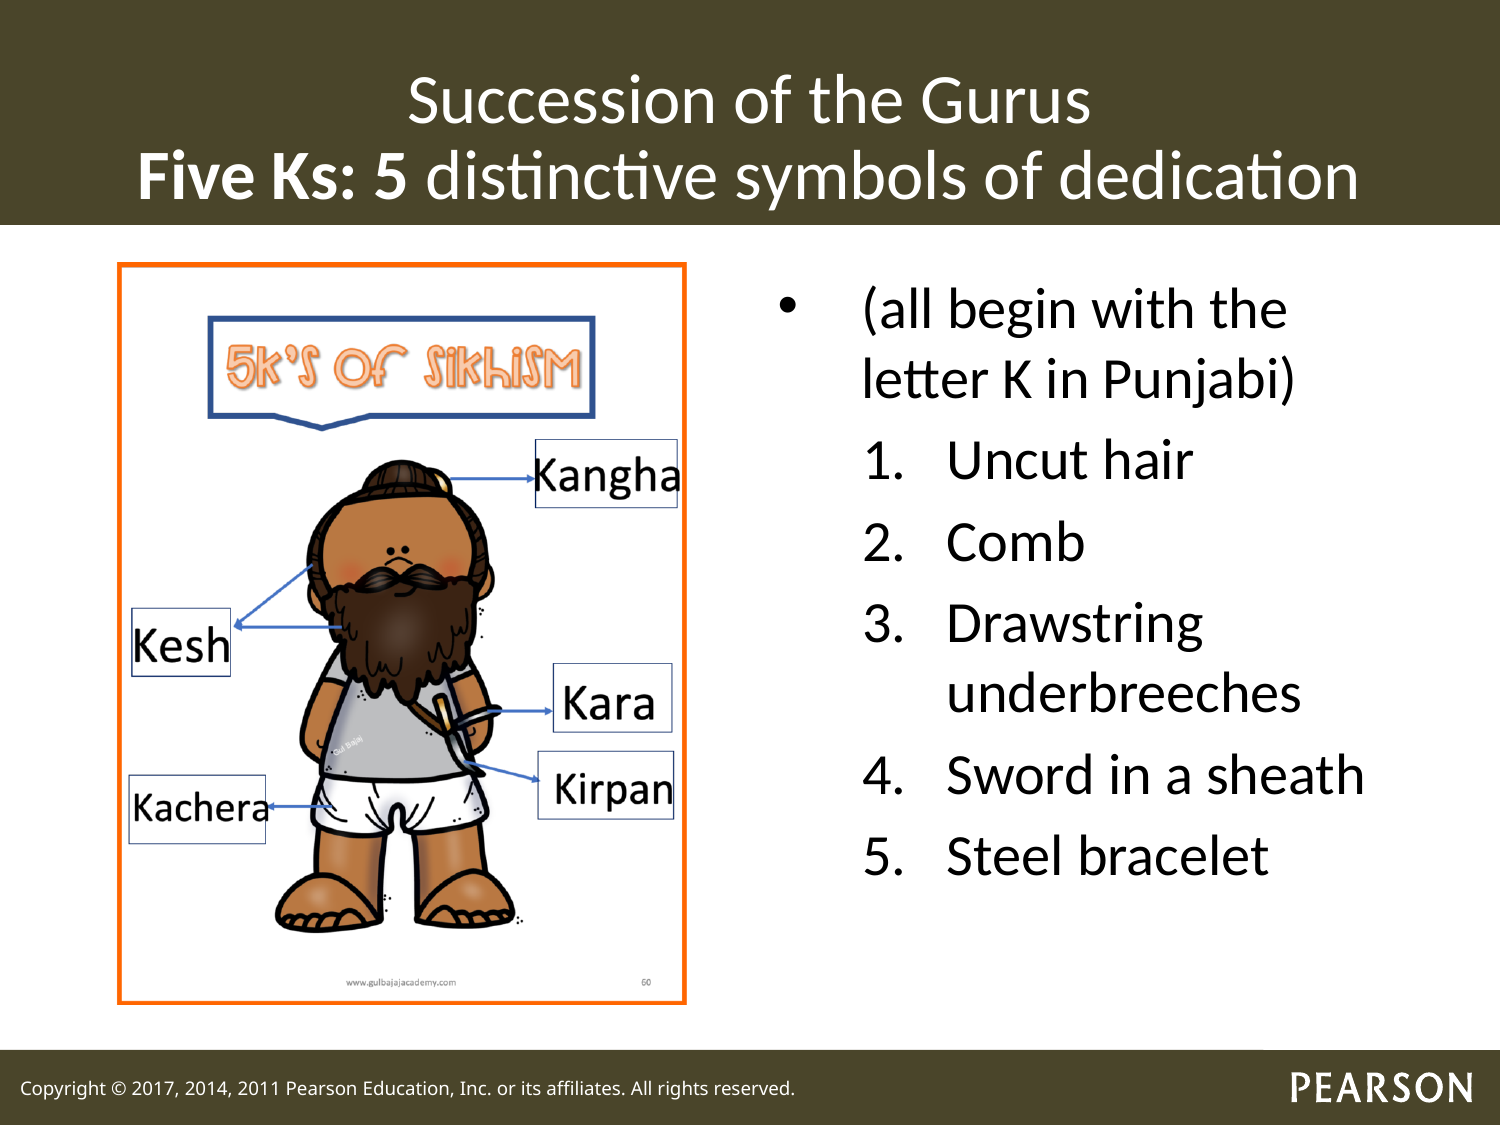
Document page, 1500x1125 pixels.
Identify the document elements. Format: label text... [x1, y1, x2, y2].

title Succession of the Gurus Five Ks: 5 distinctive symbols of dedication [75, 45, 1425, 233]
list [98, 262, 714, 1006]
list (all begin with the letter K in Punjabi) Uncut hair Comb Drawstring underbreeches Sword in a sheath Steel bracelet [762, 262, 1425, 1005]
